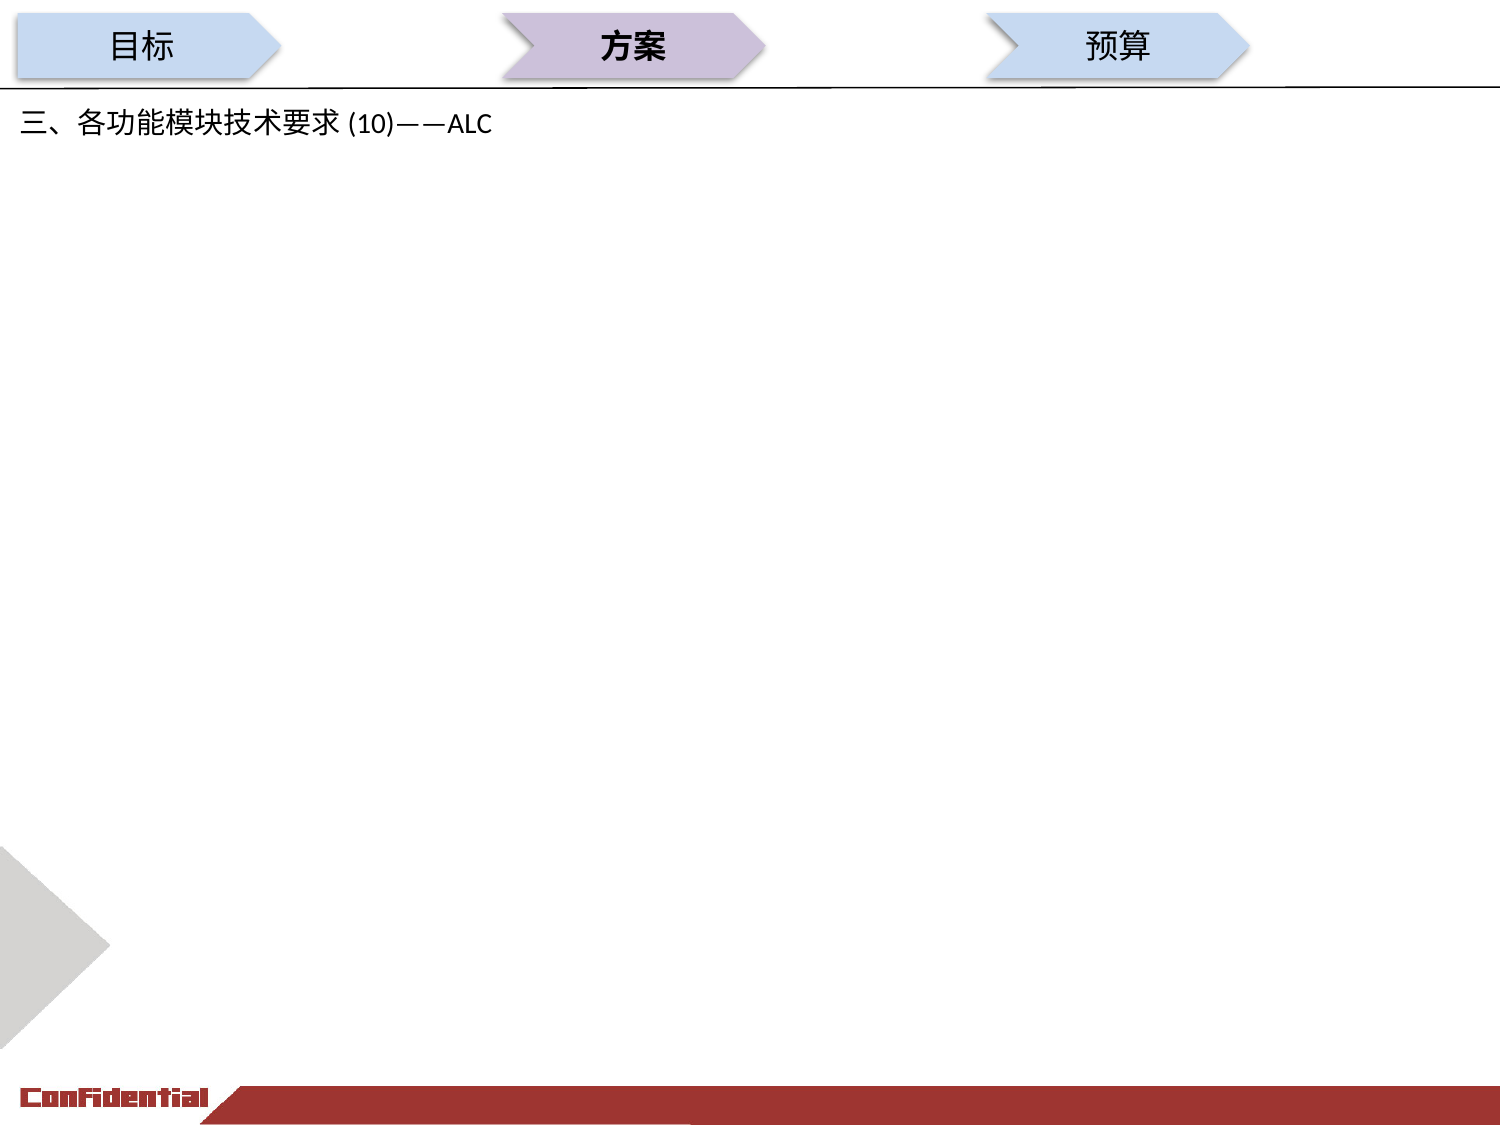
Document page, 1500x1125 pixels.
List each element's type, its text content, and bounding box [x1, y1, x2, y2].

text_box 方案 [501, 13, 766, 79]
text_box 三、各功能模块技术要求(10)——ALC [4, 97, 573, 149]
text_box 目标 [17, 13, 282, 79]
picture [0, 89, 1500, 1125]
text_box 预算 [986, 13, 1251, 79]
picture [0, 0, 1500, 86]
